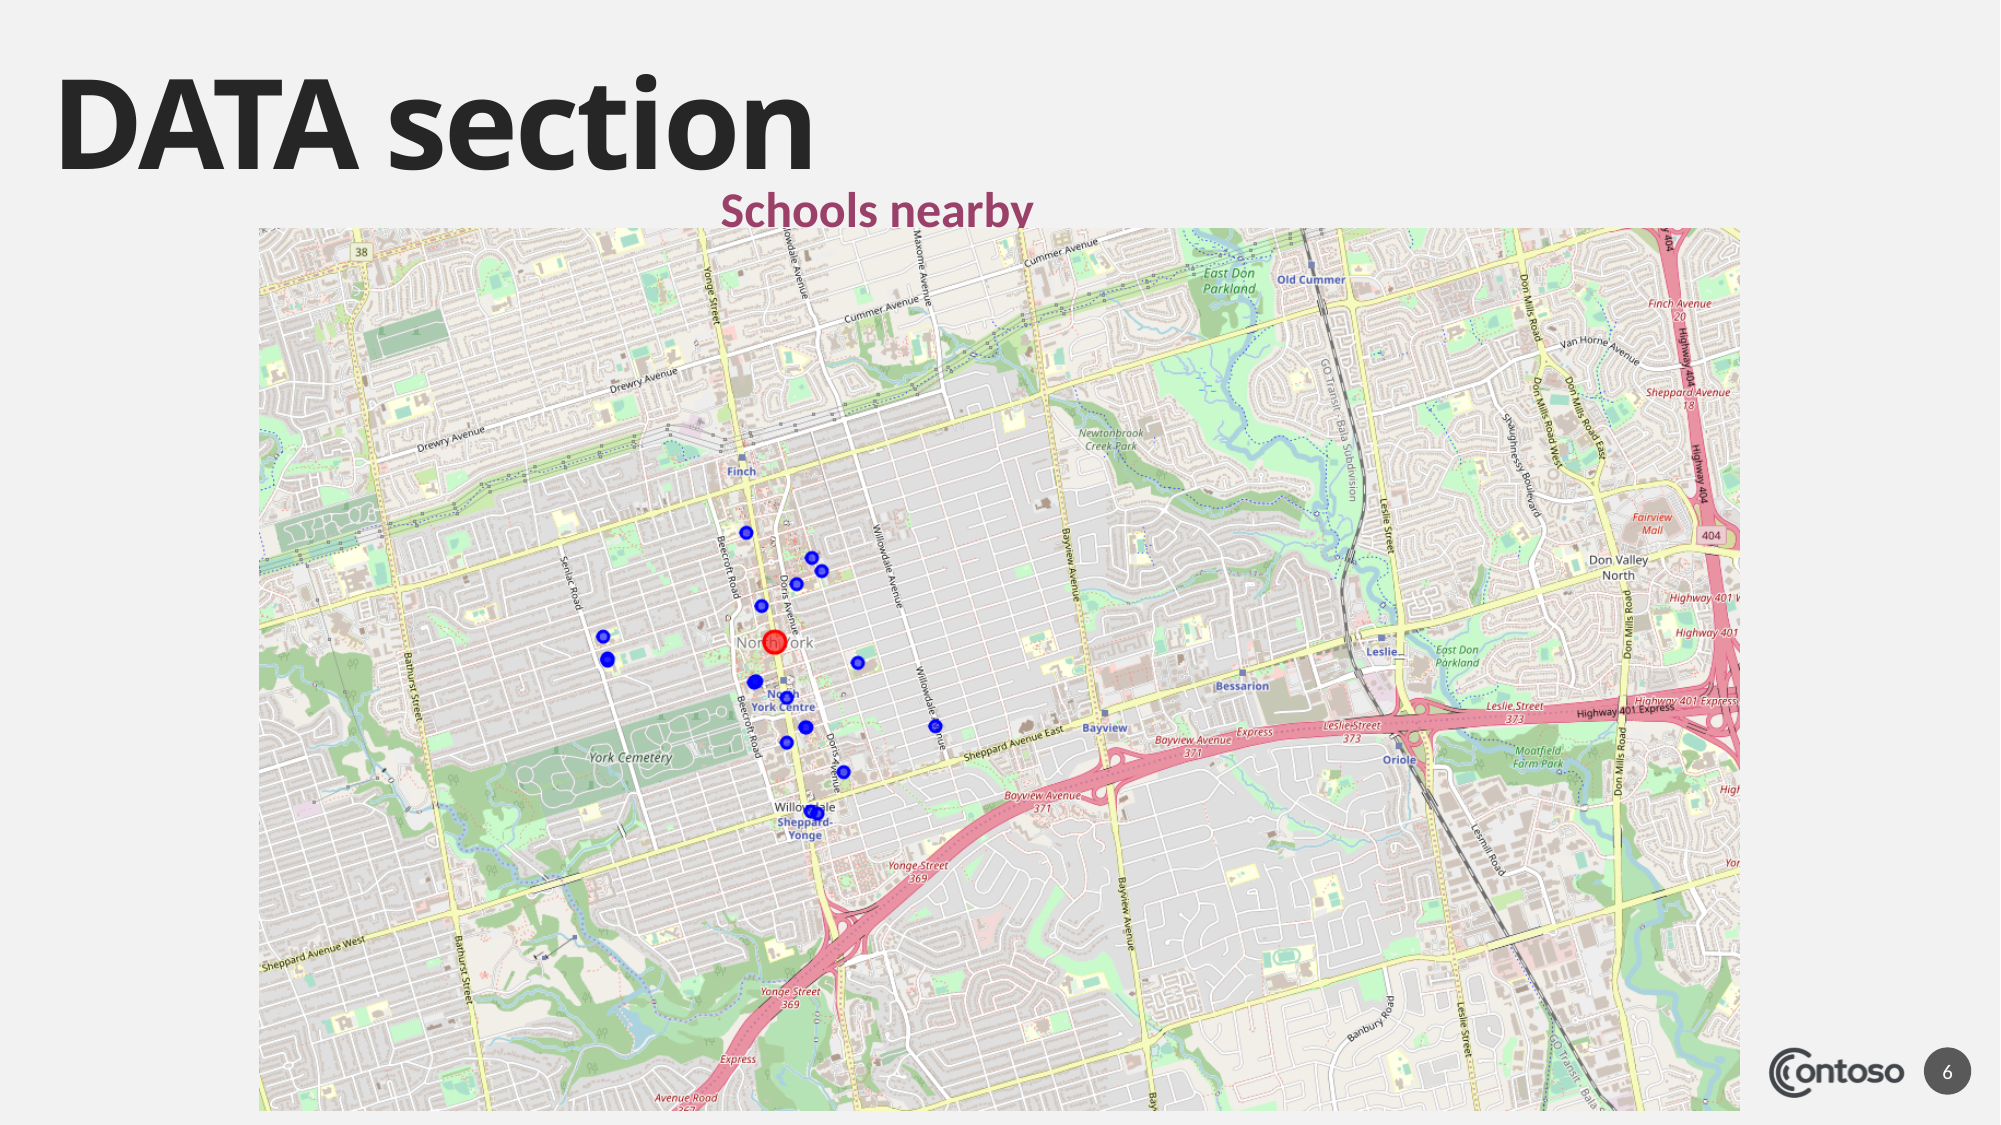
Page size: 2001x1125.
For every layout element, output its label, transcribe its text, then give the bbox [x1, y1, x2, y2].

title DATA section [51, 30, 1716, 229]
list Schools nearby [720, 183, 1518, 228]
slide_number 6 [1923, 1047, 1972, 1095]
picture [259, 228, 1740, 1111]
